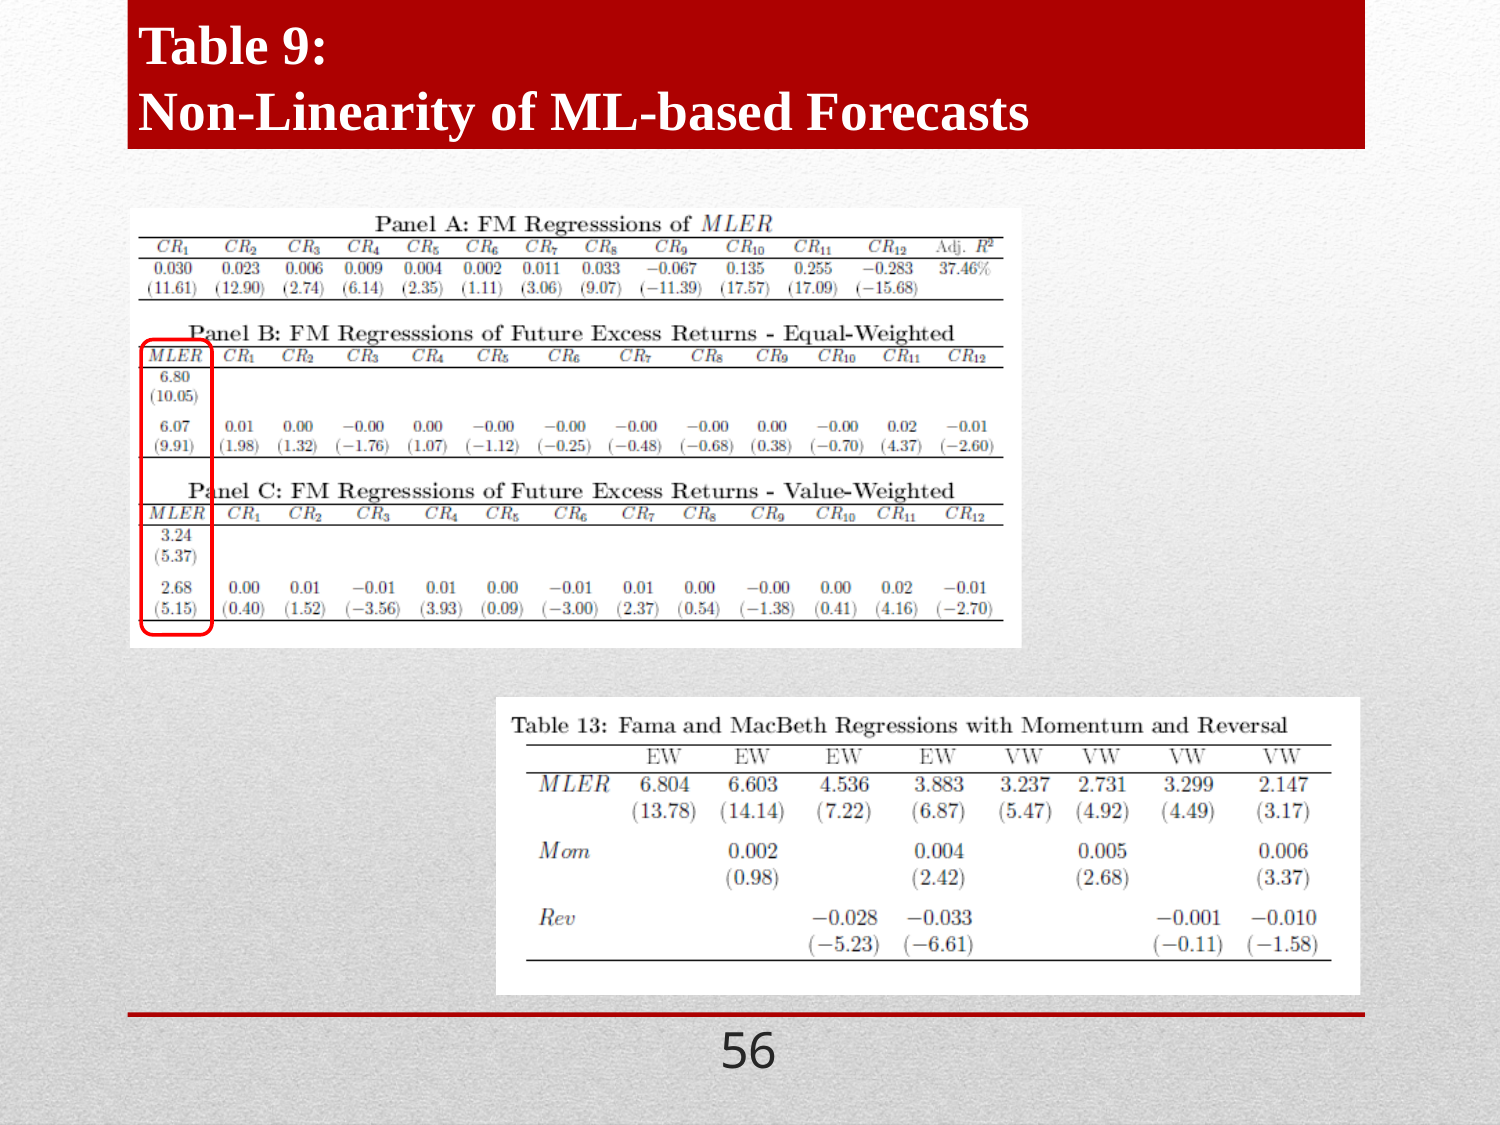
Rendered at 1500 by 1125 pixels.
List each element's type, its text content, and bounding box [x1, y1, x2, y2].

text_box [495, 696, 1362, 995]
title Table 9: Non-Linearity of ML-based Forecasts [123, 0, 1365, 149]
slide_number 56 [667, 1023, 793, 1084]
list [129, 207, 1023, 648]
